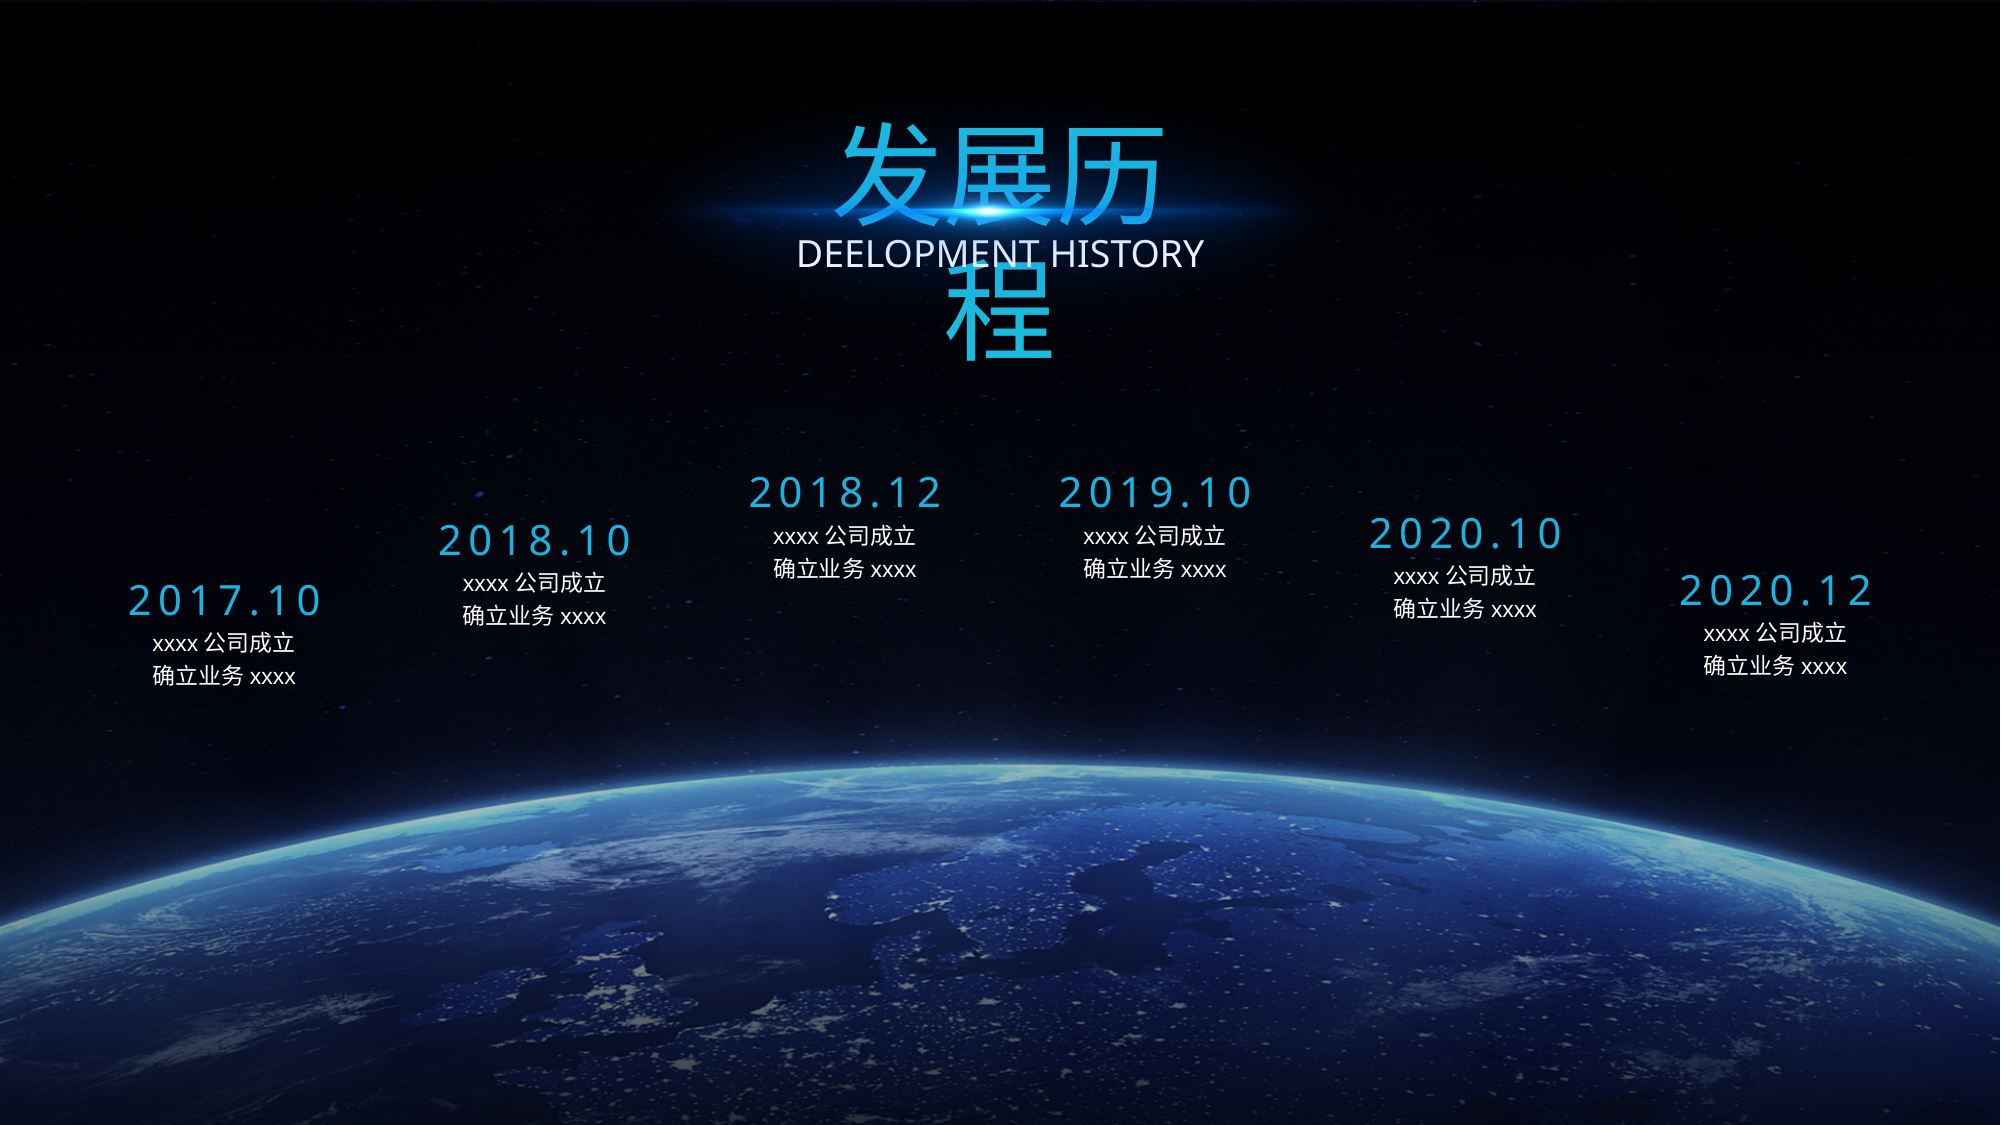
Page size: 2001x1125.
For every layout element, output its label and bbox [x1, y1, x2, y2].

picture [0, 0, 2000, 1125]
text_box [224, 598, 1776, 920]
